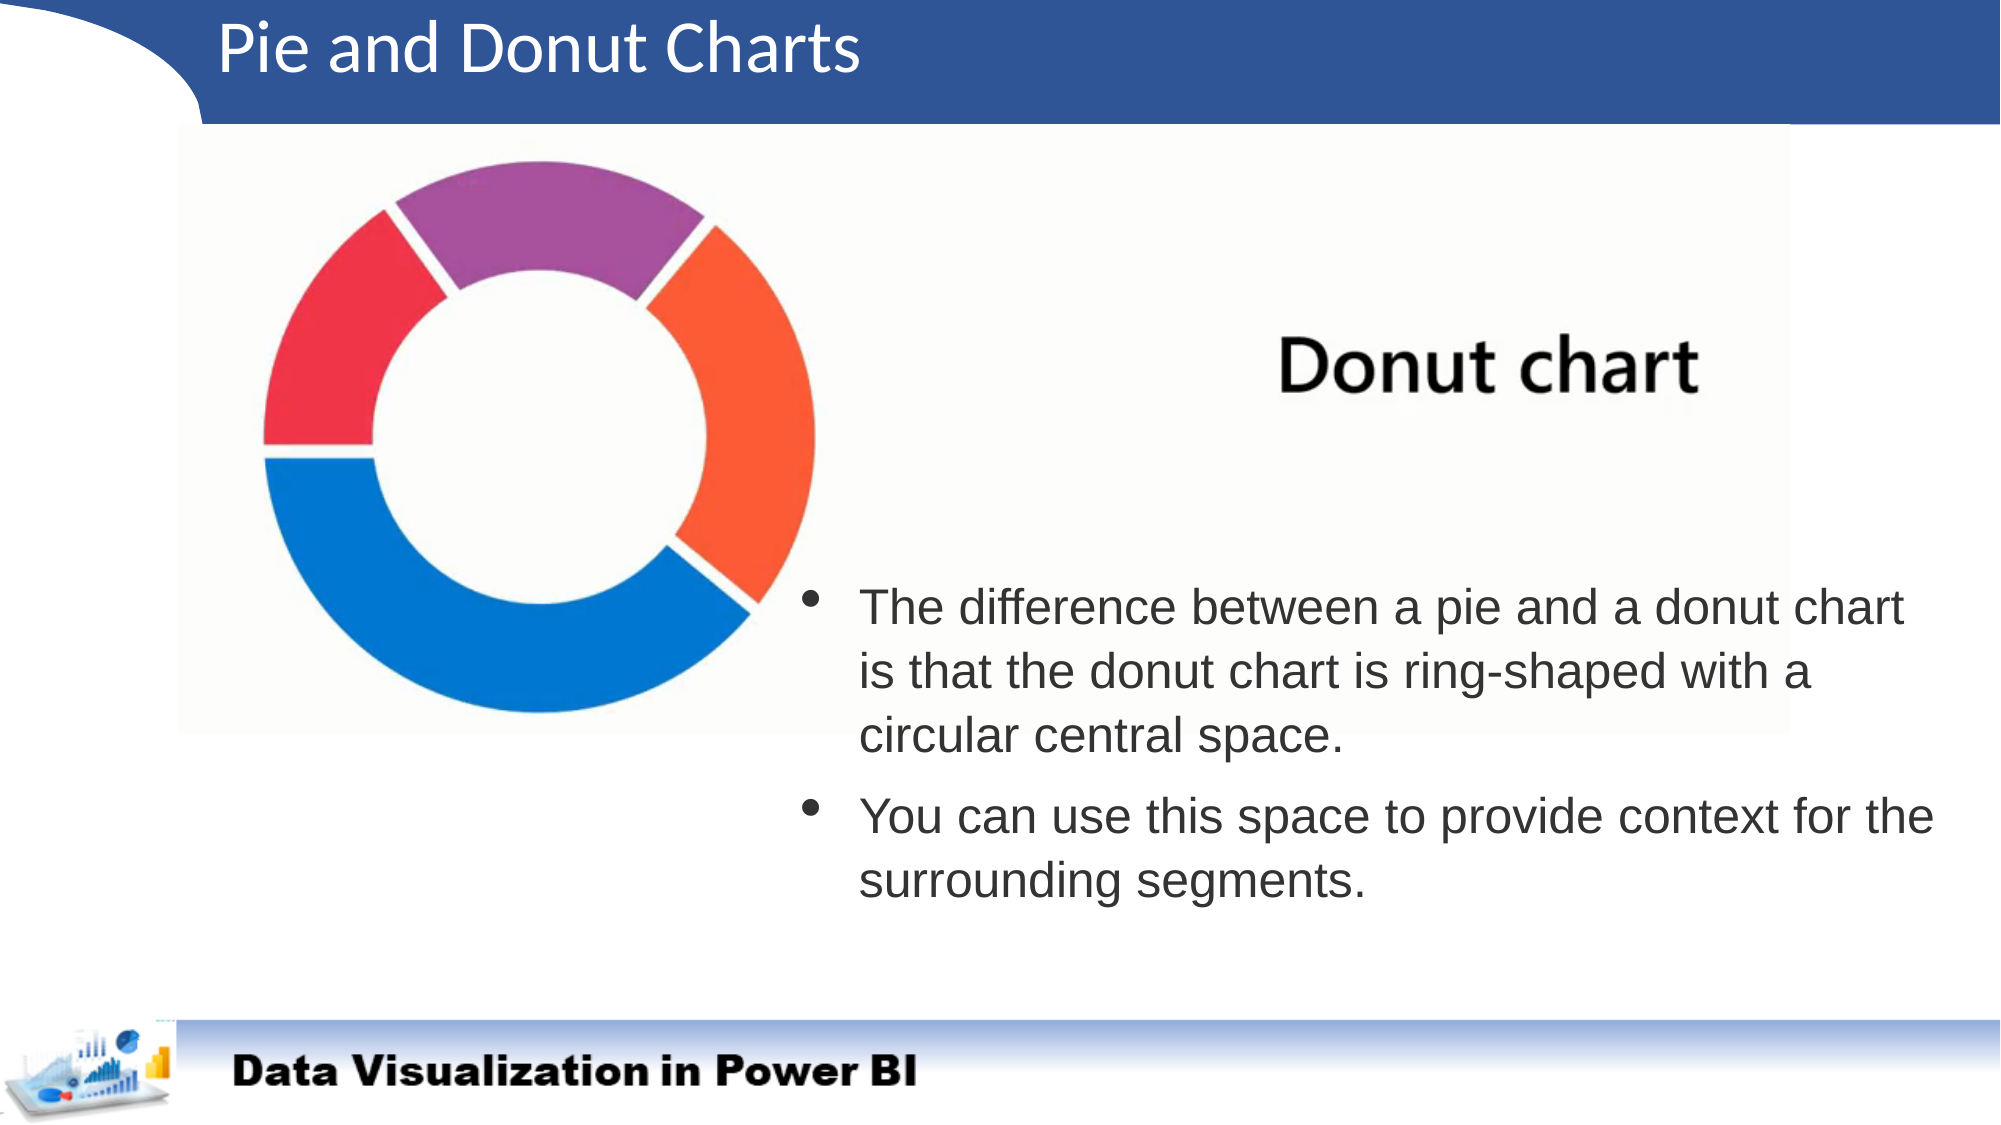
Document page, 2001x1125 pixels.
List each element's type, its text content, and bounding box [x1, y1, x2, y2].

text_box The difference between a pie and a donut chart is that the donut chart is ring-shaped with a circular central space. You can use this space to provide context for the surrounding segments. [787, 562, 1969, 915]
text_box Pie and Donut Charts [0, 0, 2000, 126]
picture [0, 0, 2001, 1125]
